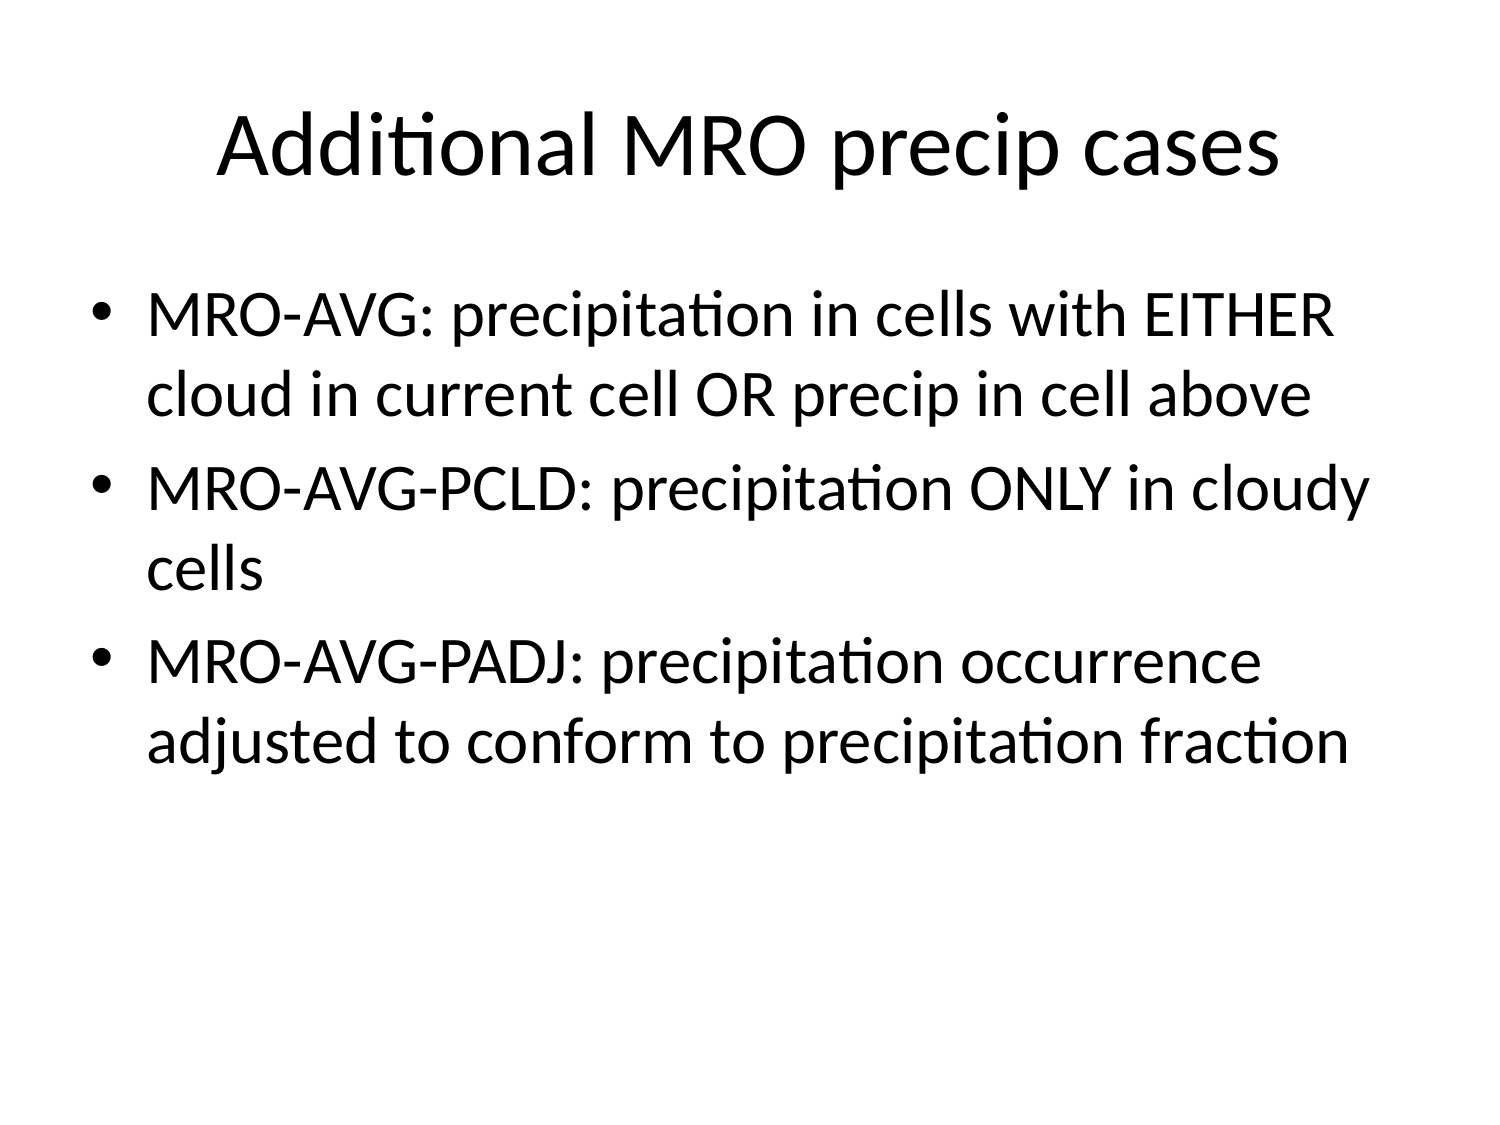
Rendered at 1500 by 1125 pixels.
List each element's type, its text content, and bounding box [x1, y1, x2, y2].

title Additional MRO precip cases [75, 45, 1425, 233]
list MRO-AVG: precipitation in cells with EITHER cloud in current cell OR precip in cell above MRO-AVG-PCLD: precipitation ONLY in cloudy cells MRO-AVG-PADJ: precipitation occurrence adjusted to conform to precipitation fraction [75, 262, 1425, 1005]
